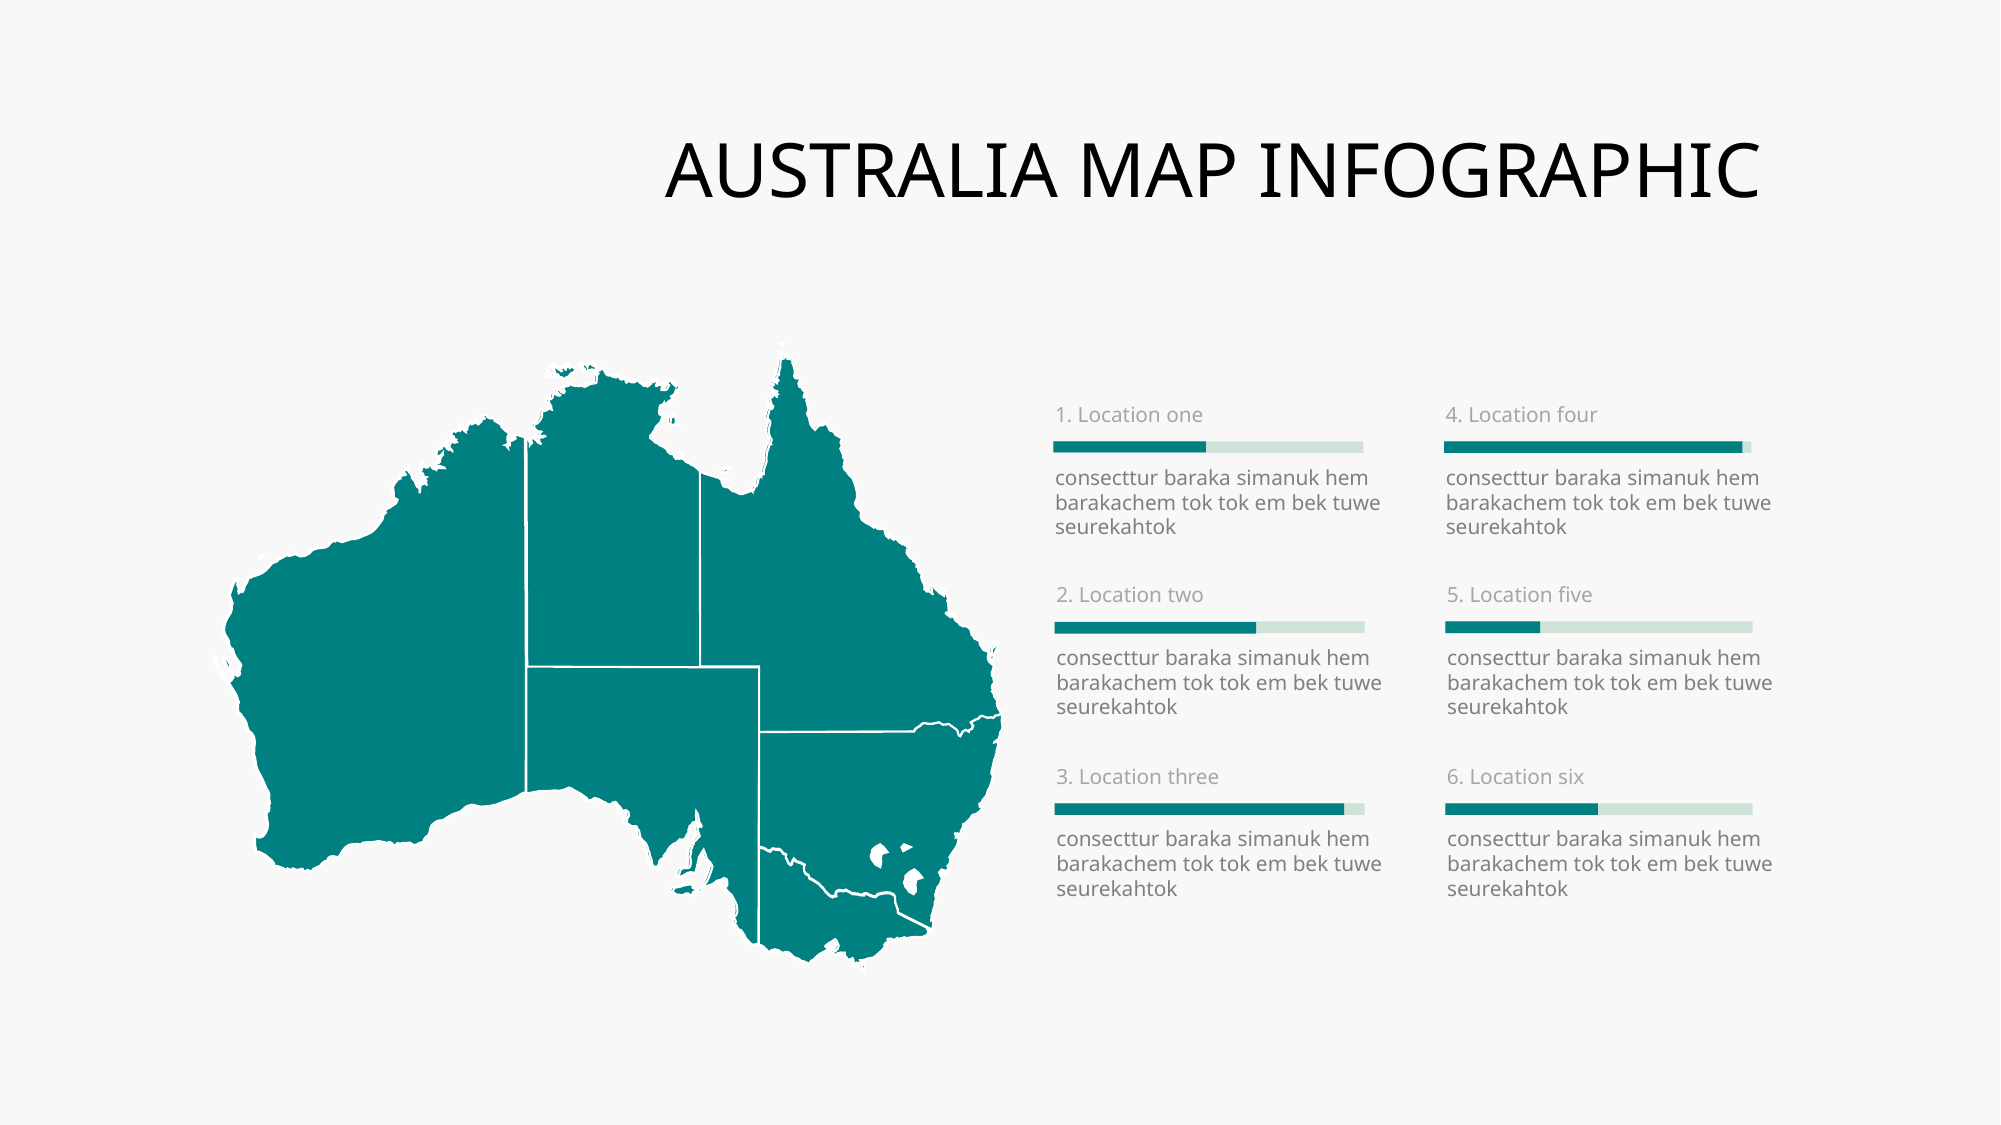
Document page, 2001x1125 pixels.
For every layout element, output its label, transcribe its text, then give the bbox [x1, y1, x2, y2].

text_box [1541, 621, 1753, 634]
title AUSTRALIA MAP INFOGRAPHIC [427, 112, 2000, 235]
text_box consecttur baraka simanuk hem barakachem tok tok em bek tuwe seurekahtok [1054, 464, 1396, 540]
text_box [1445, 803, 1598, 815]
text_box [1445, 621, 1541, 634]
text_box 3. Location three [1056, 763, 1330, 789]
text_box [1206, 441, 1364, 453]
text_box 1. Location one [1054, 401, 1329, 427]
text_box [1053, 441, 1206, 453]
text_box 2. Location two [1056, 581, 1330, 607]
text_box [1598, 803, 1753, 815]
text_box 5. Location five [1446, 581, 1721, 607]
text_box 4. Location four [1445, 401, 1720, 427]
text_box consecttur baraka simanuk hem barakachem tok tok em bek tuwe seurekahtok [1056, 826, 1398, 902]
text_box [1054, 621, 1365, 634]
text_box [213, 342, 1000, 971]
text_box consecttur baraka simanuk hem barakachem tok tok em bek tuwe seurekahtok [1056, 644, 1398, 720]
text_box [1054, 622, 1257, 634]
text_box consecttur baraka simanuk hem barakachem tok tok em bek tuwe seurekahtok [1447, 826, 1788, 902]
text_box consecttur baraka simanuk hem barakachem tok tok em bek tuwe seurekahtok [1447, 644, 1788, 720]
text_box 6. Location six [1446, 763, 1721, 789]
text_box [1054, 803, 1345, 815]
text_box [1345, 803, 1365, 815]
text_box consecttur baraka simanuk hem barakachem tok tok em bek tuwe seurekahtok [1445, 464, 1787, 540]
text_box [1743, 441, 1752, 453]
text_box [1444, 441, 1743, 453]
